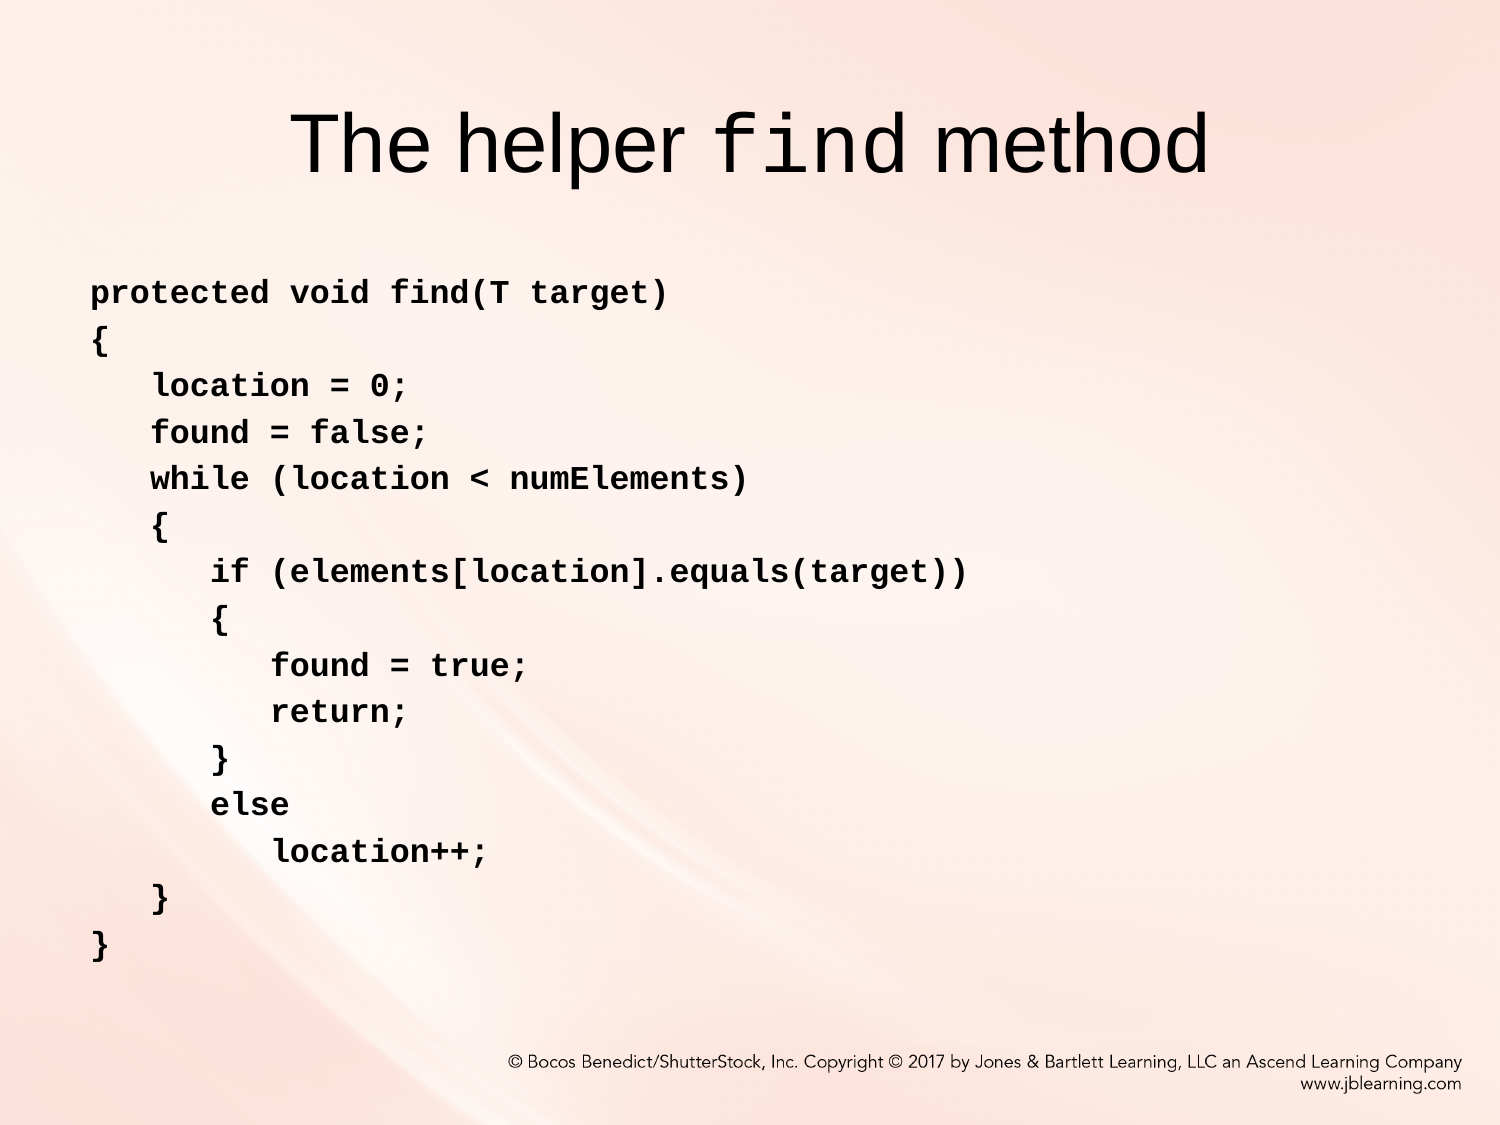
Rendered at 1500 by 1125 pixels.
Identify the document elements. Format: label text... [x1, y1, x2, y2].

title The helper find method [75, 45, 1425, 233]
picture [0, 0, 1500, 1125]
list protected void find(T target) { location = 0; found = false; while (location < numElements) { if (elements[location].equals(target)) { found = true; return; } else location++; } } [75, 262, 1425, 1005]
